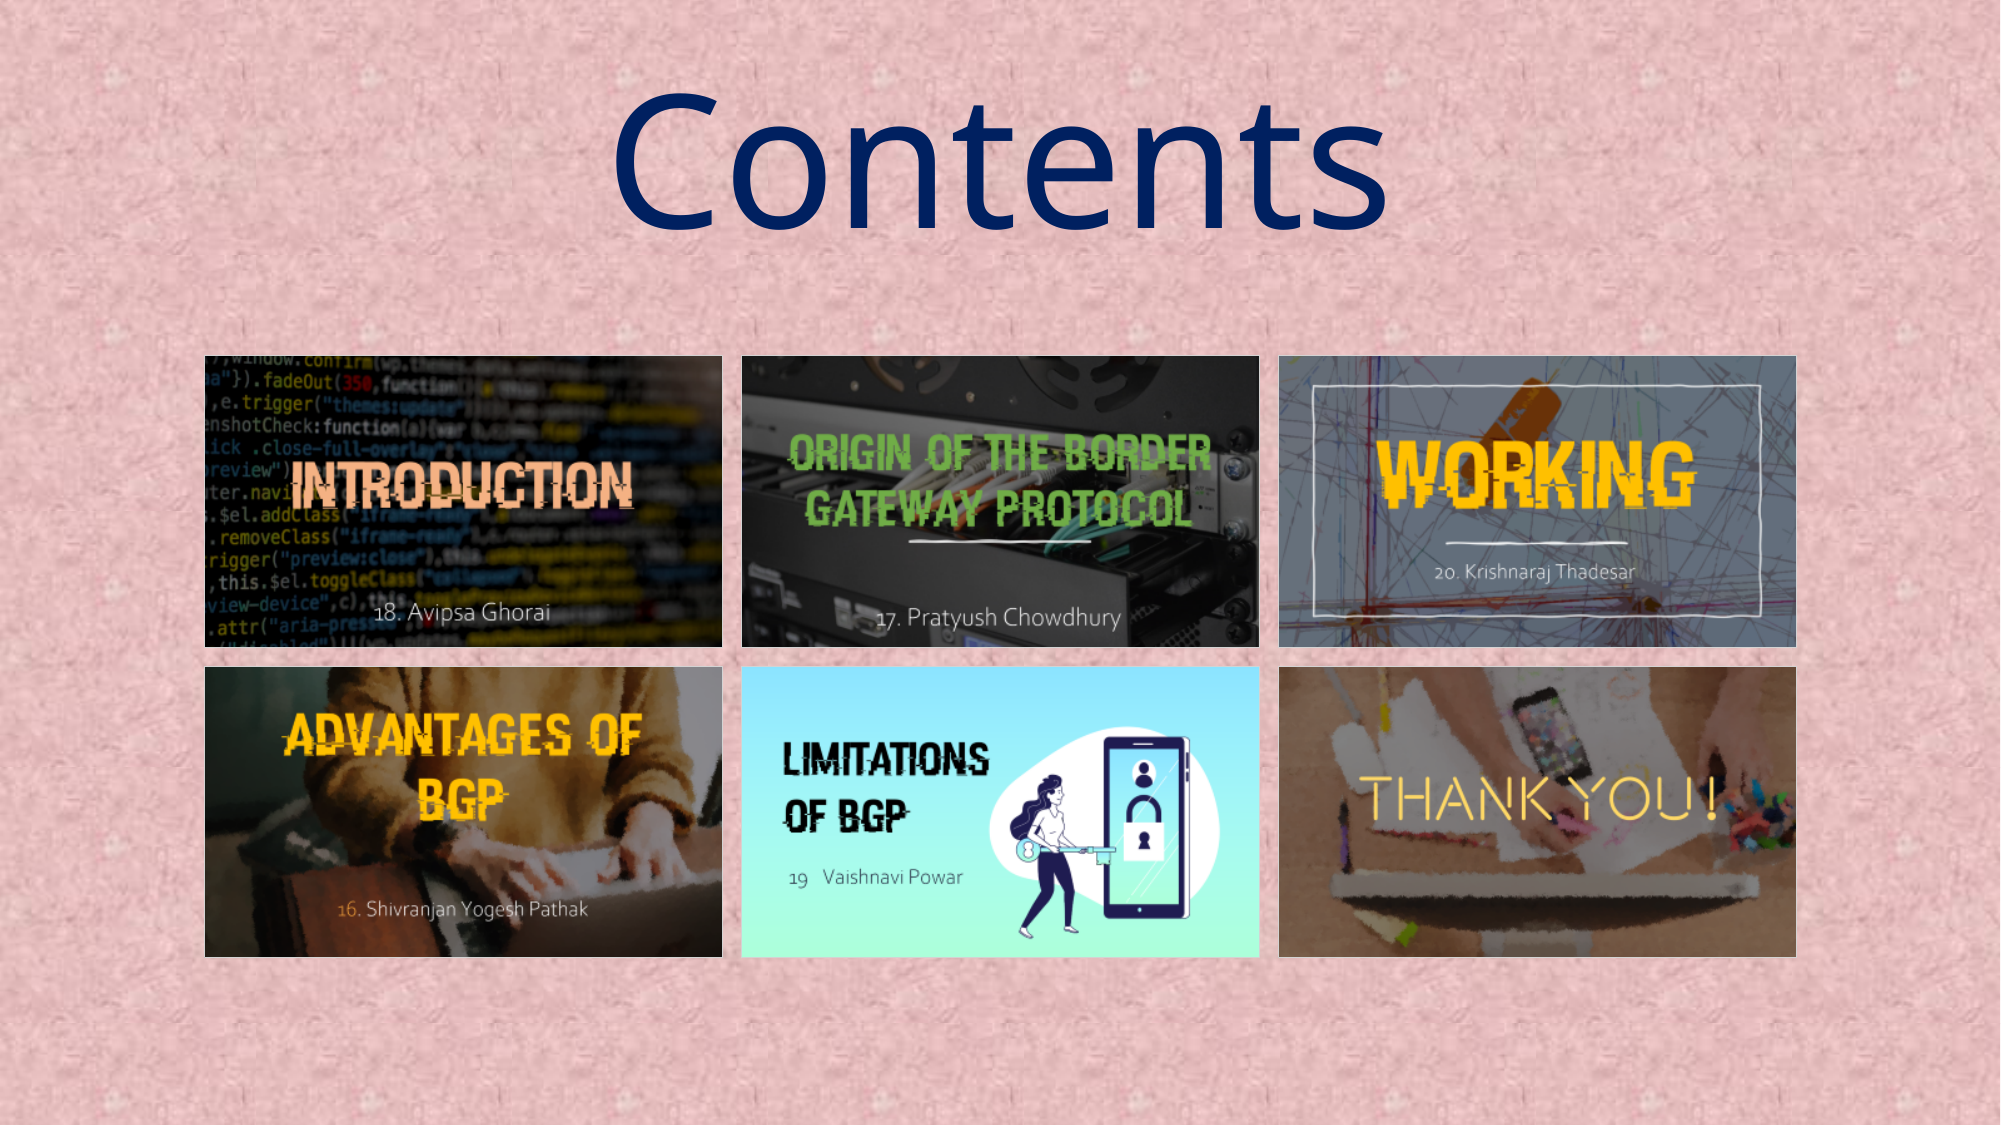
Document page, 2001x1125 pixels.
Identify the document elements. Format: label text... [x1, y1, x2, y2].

picture [0, 0, 2001, 1125]
title Contents [137, 59, 1863, 278]
